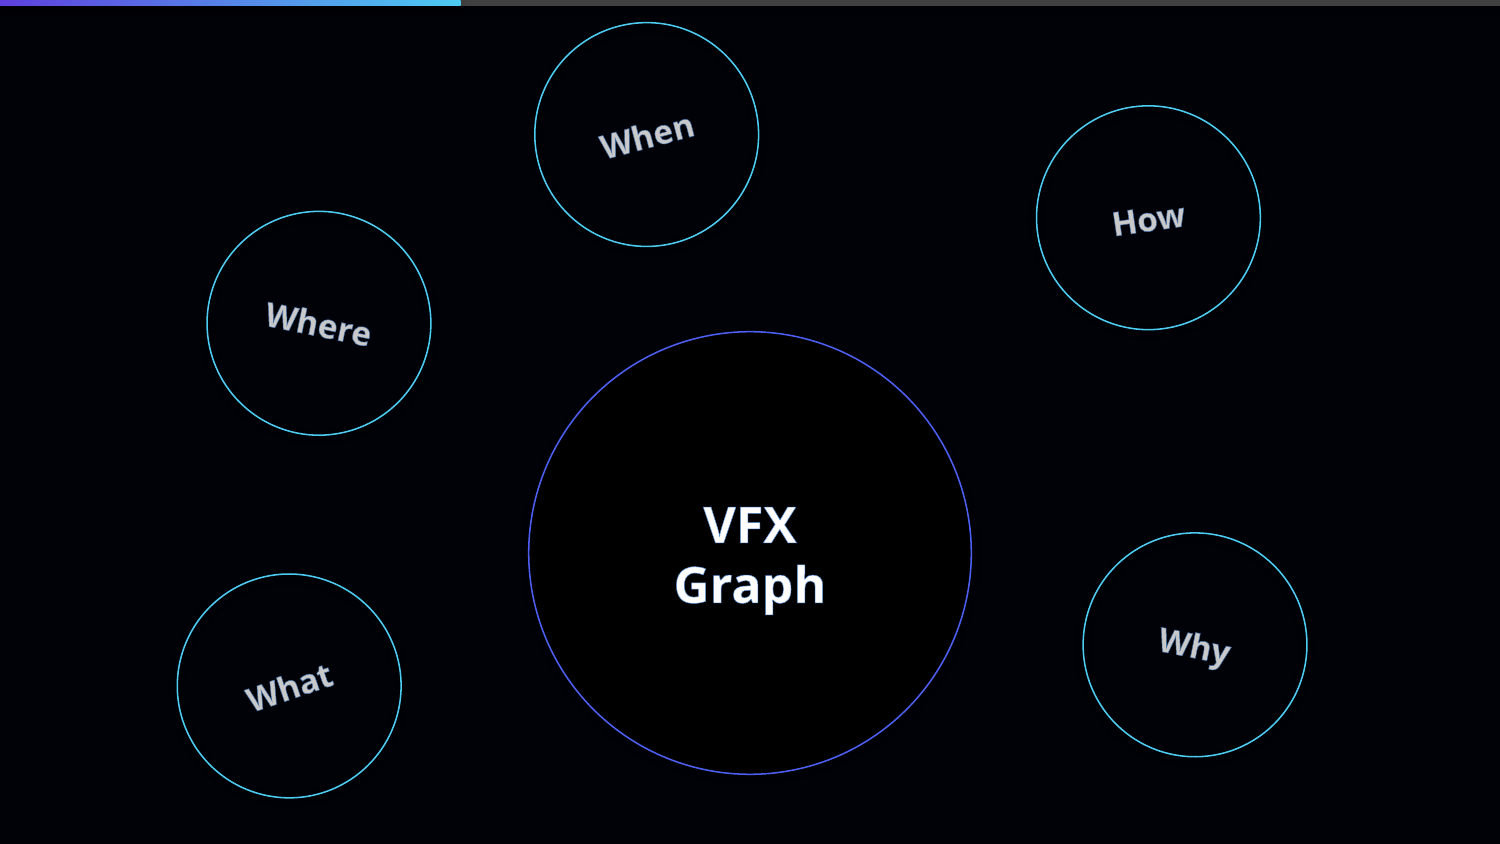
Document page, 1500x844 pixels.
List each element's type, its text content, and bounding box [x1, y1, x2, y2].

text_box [1036, 105, 1261, 330]
text_box [0, 0, 461, 7]
text_box [592, 330, 908, 396]
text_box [206, 211, 432, 436]
text_box VFX Graph [572, 396, 928, 710]
text_box [462, 0, 1500, 7]
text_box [534, 22, 759, 247]
text_box [592, 710, 908, 776]
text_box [176, 573, 402, 798]
text_box [928, 420, 973, 686]
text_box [1082, 532, 1308, 757]
text_box [527, 420, 572, 686]
